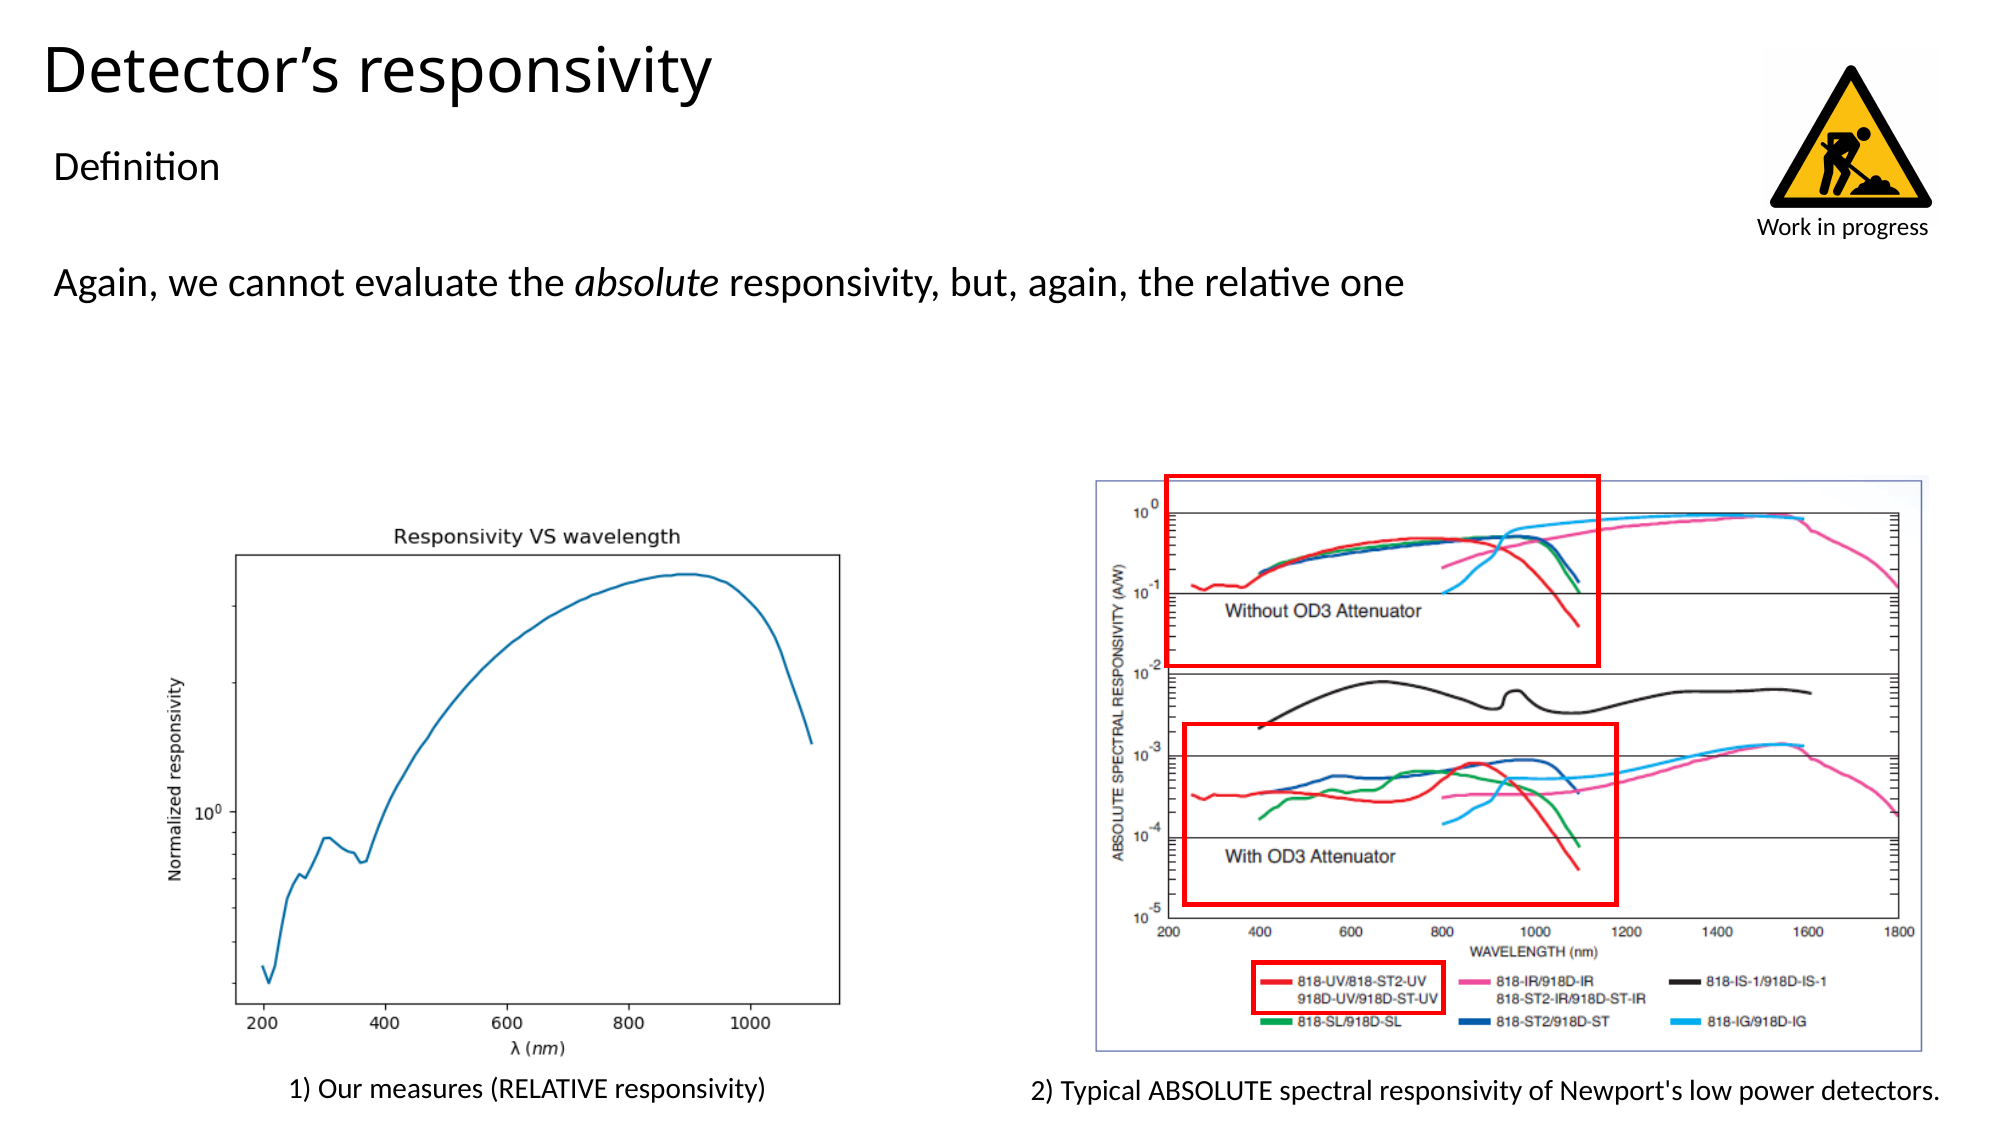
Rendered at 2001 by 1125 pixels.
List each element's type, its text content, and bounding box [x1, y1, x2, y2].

picture [1761, 47, 1940, 226]
text_box 1) Our measures (RELATIVE responsivity) [273, 1068, 782, 1112]
text_box 2) Typical ABSOLUTE spectral responsivity of Newport's low power detectors. [1015, 1063, 2000, 1114]
picture [1089, 475, 1929, 1060]
title Detector’s responsivity [27, 6, 806, 139]
text_box Work in progress [1742, 202, 1962, 248]
picture [138, 484, 917, 1068]
